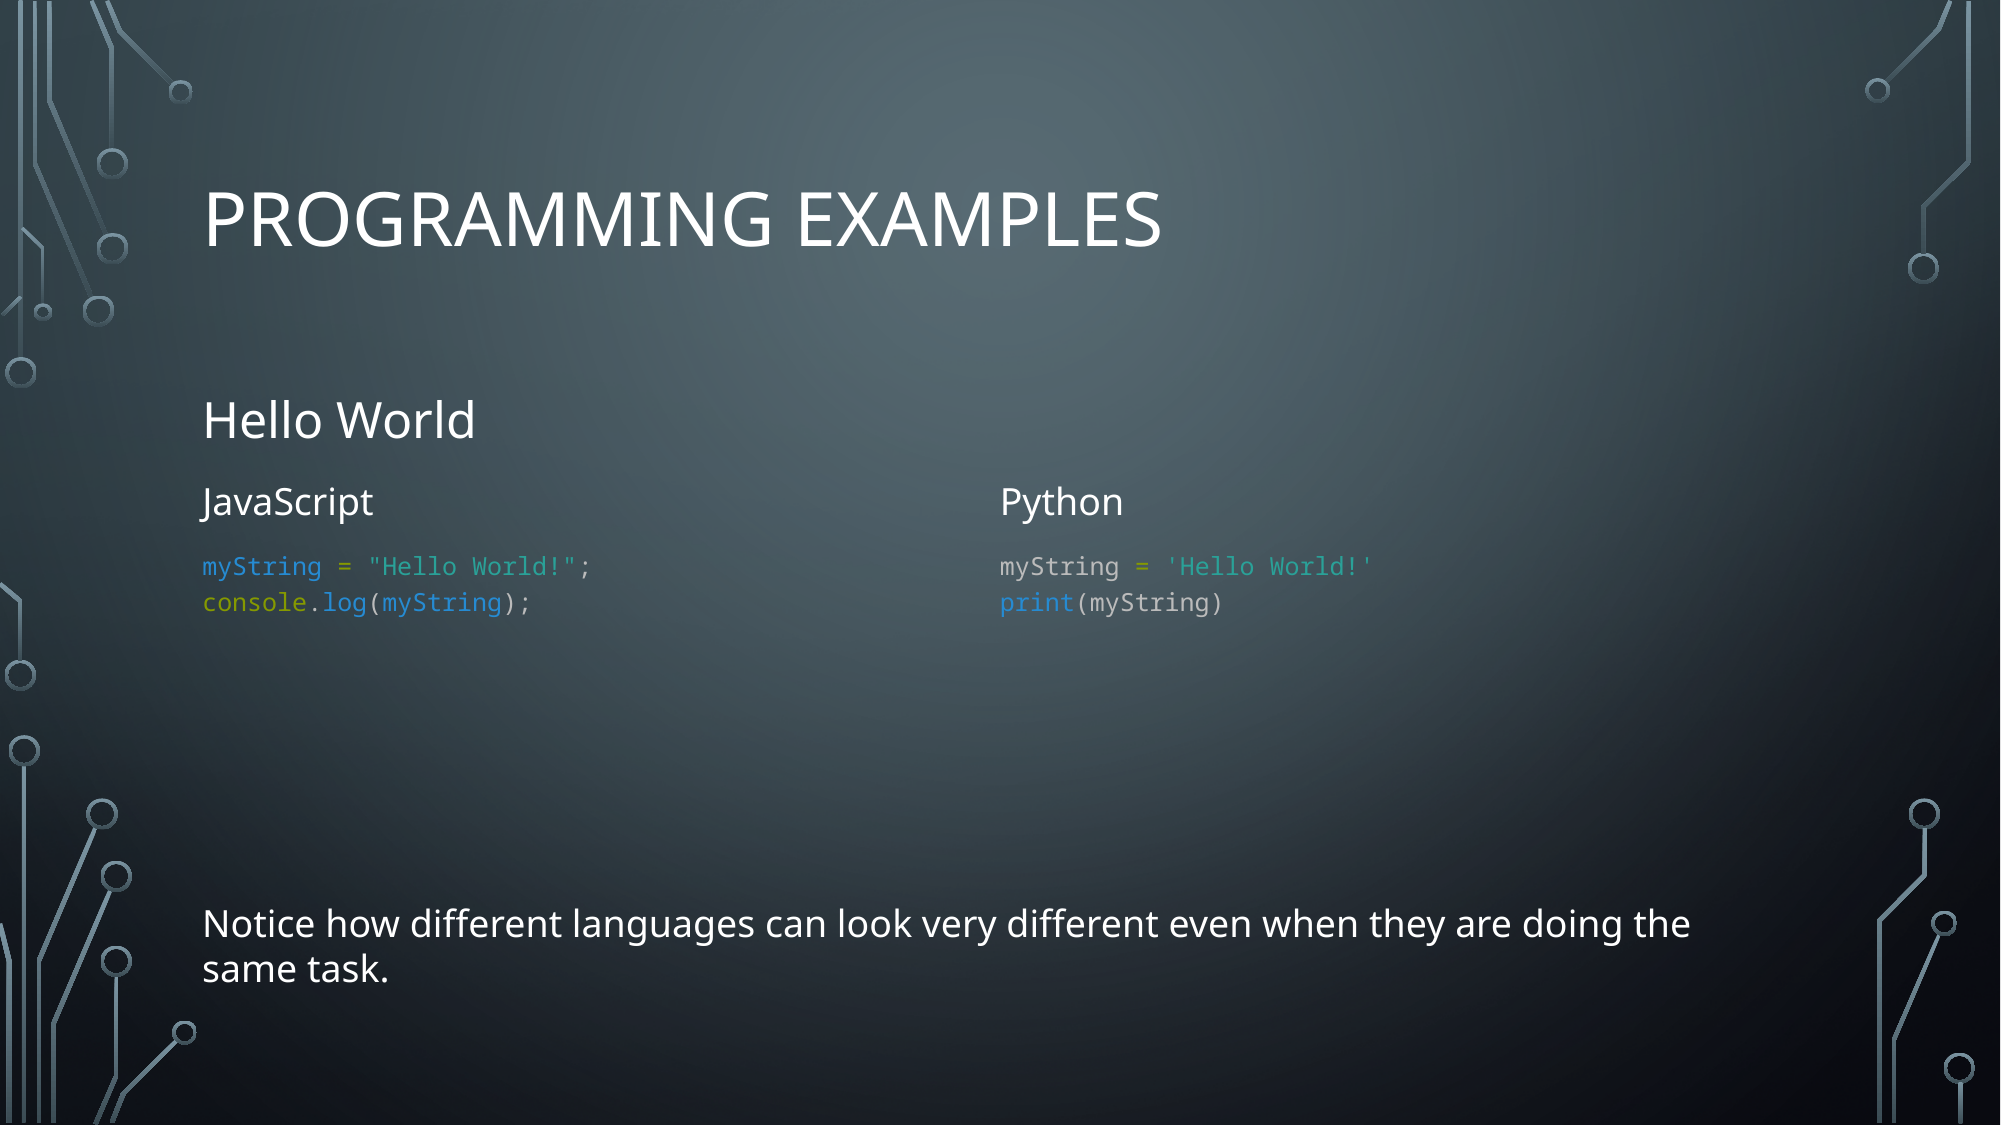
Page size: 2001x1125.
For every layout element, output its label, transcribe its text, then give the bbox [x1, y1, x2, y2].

list Hello World JavaScript myString = "Hello World!"; console.log(myString); Python myString = 'Hello World!' print(myString) [187, 369, 1813, 864]
title Programming Examples [187, 101, 1813, 344]
text_box Notice how different languages can look very different even when they are doing the same task. [187, 892, 1813, 998]
